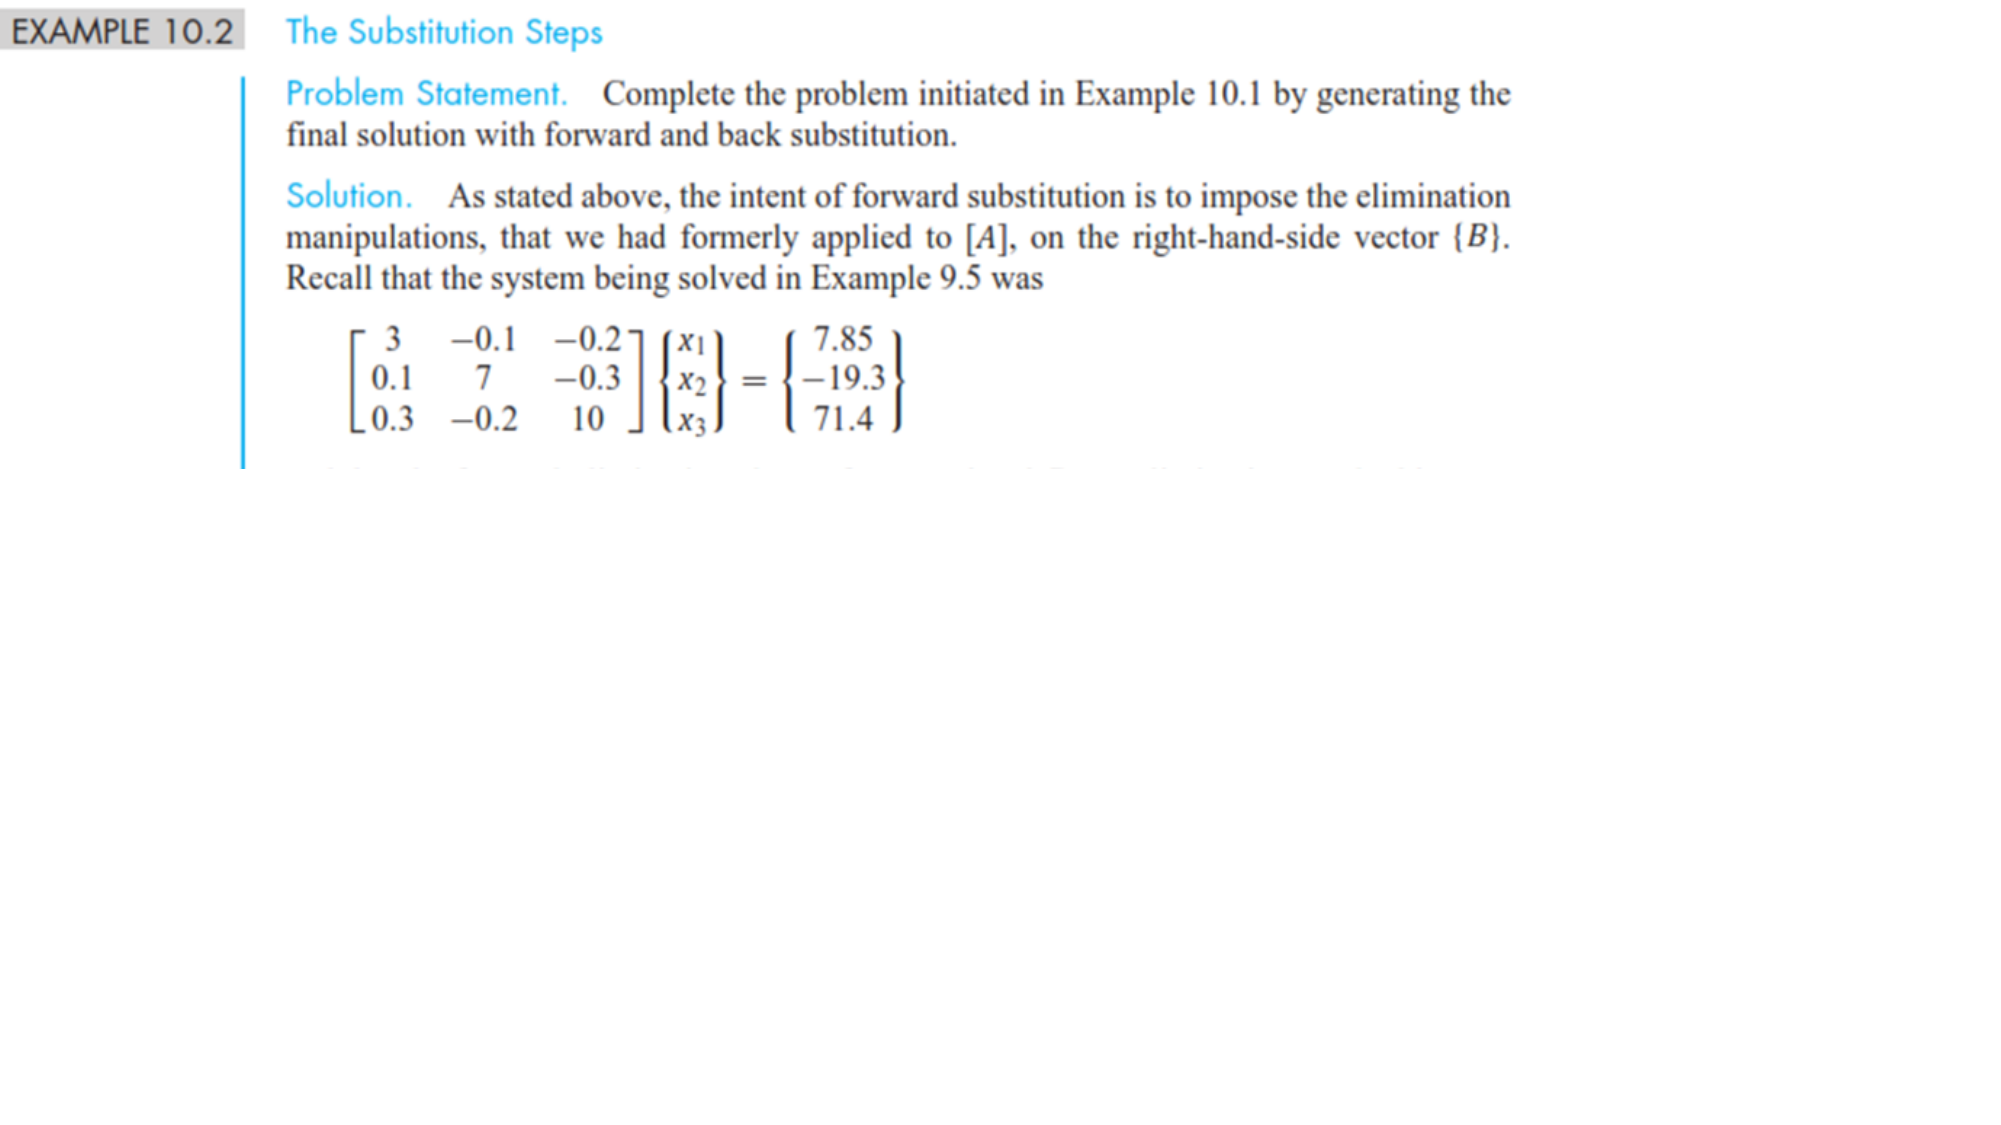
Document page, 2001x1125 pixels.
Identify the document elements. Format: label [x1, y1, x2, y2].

picture [0, 0, 1555, 469]
